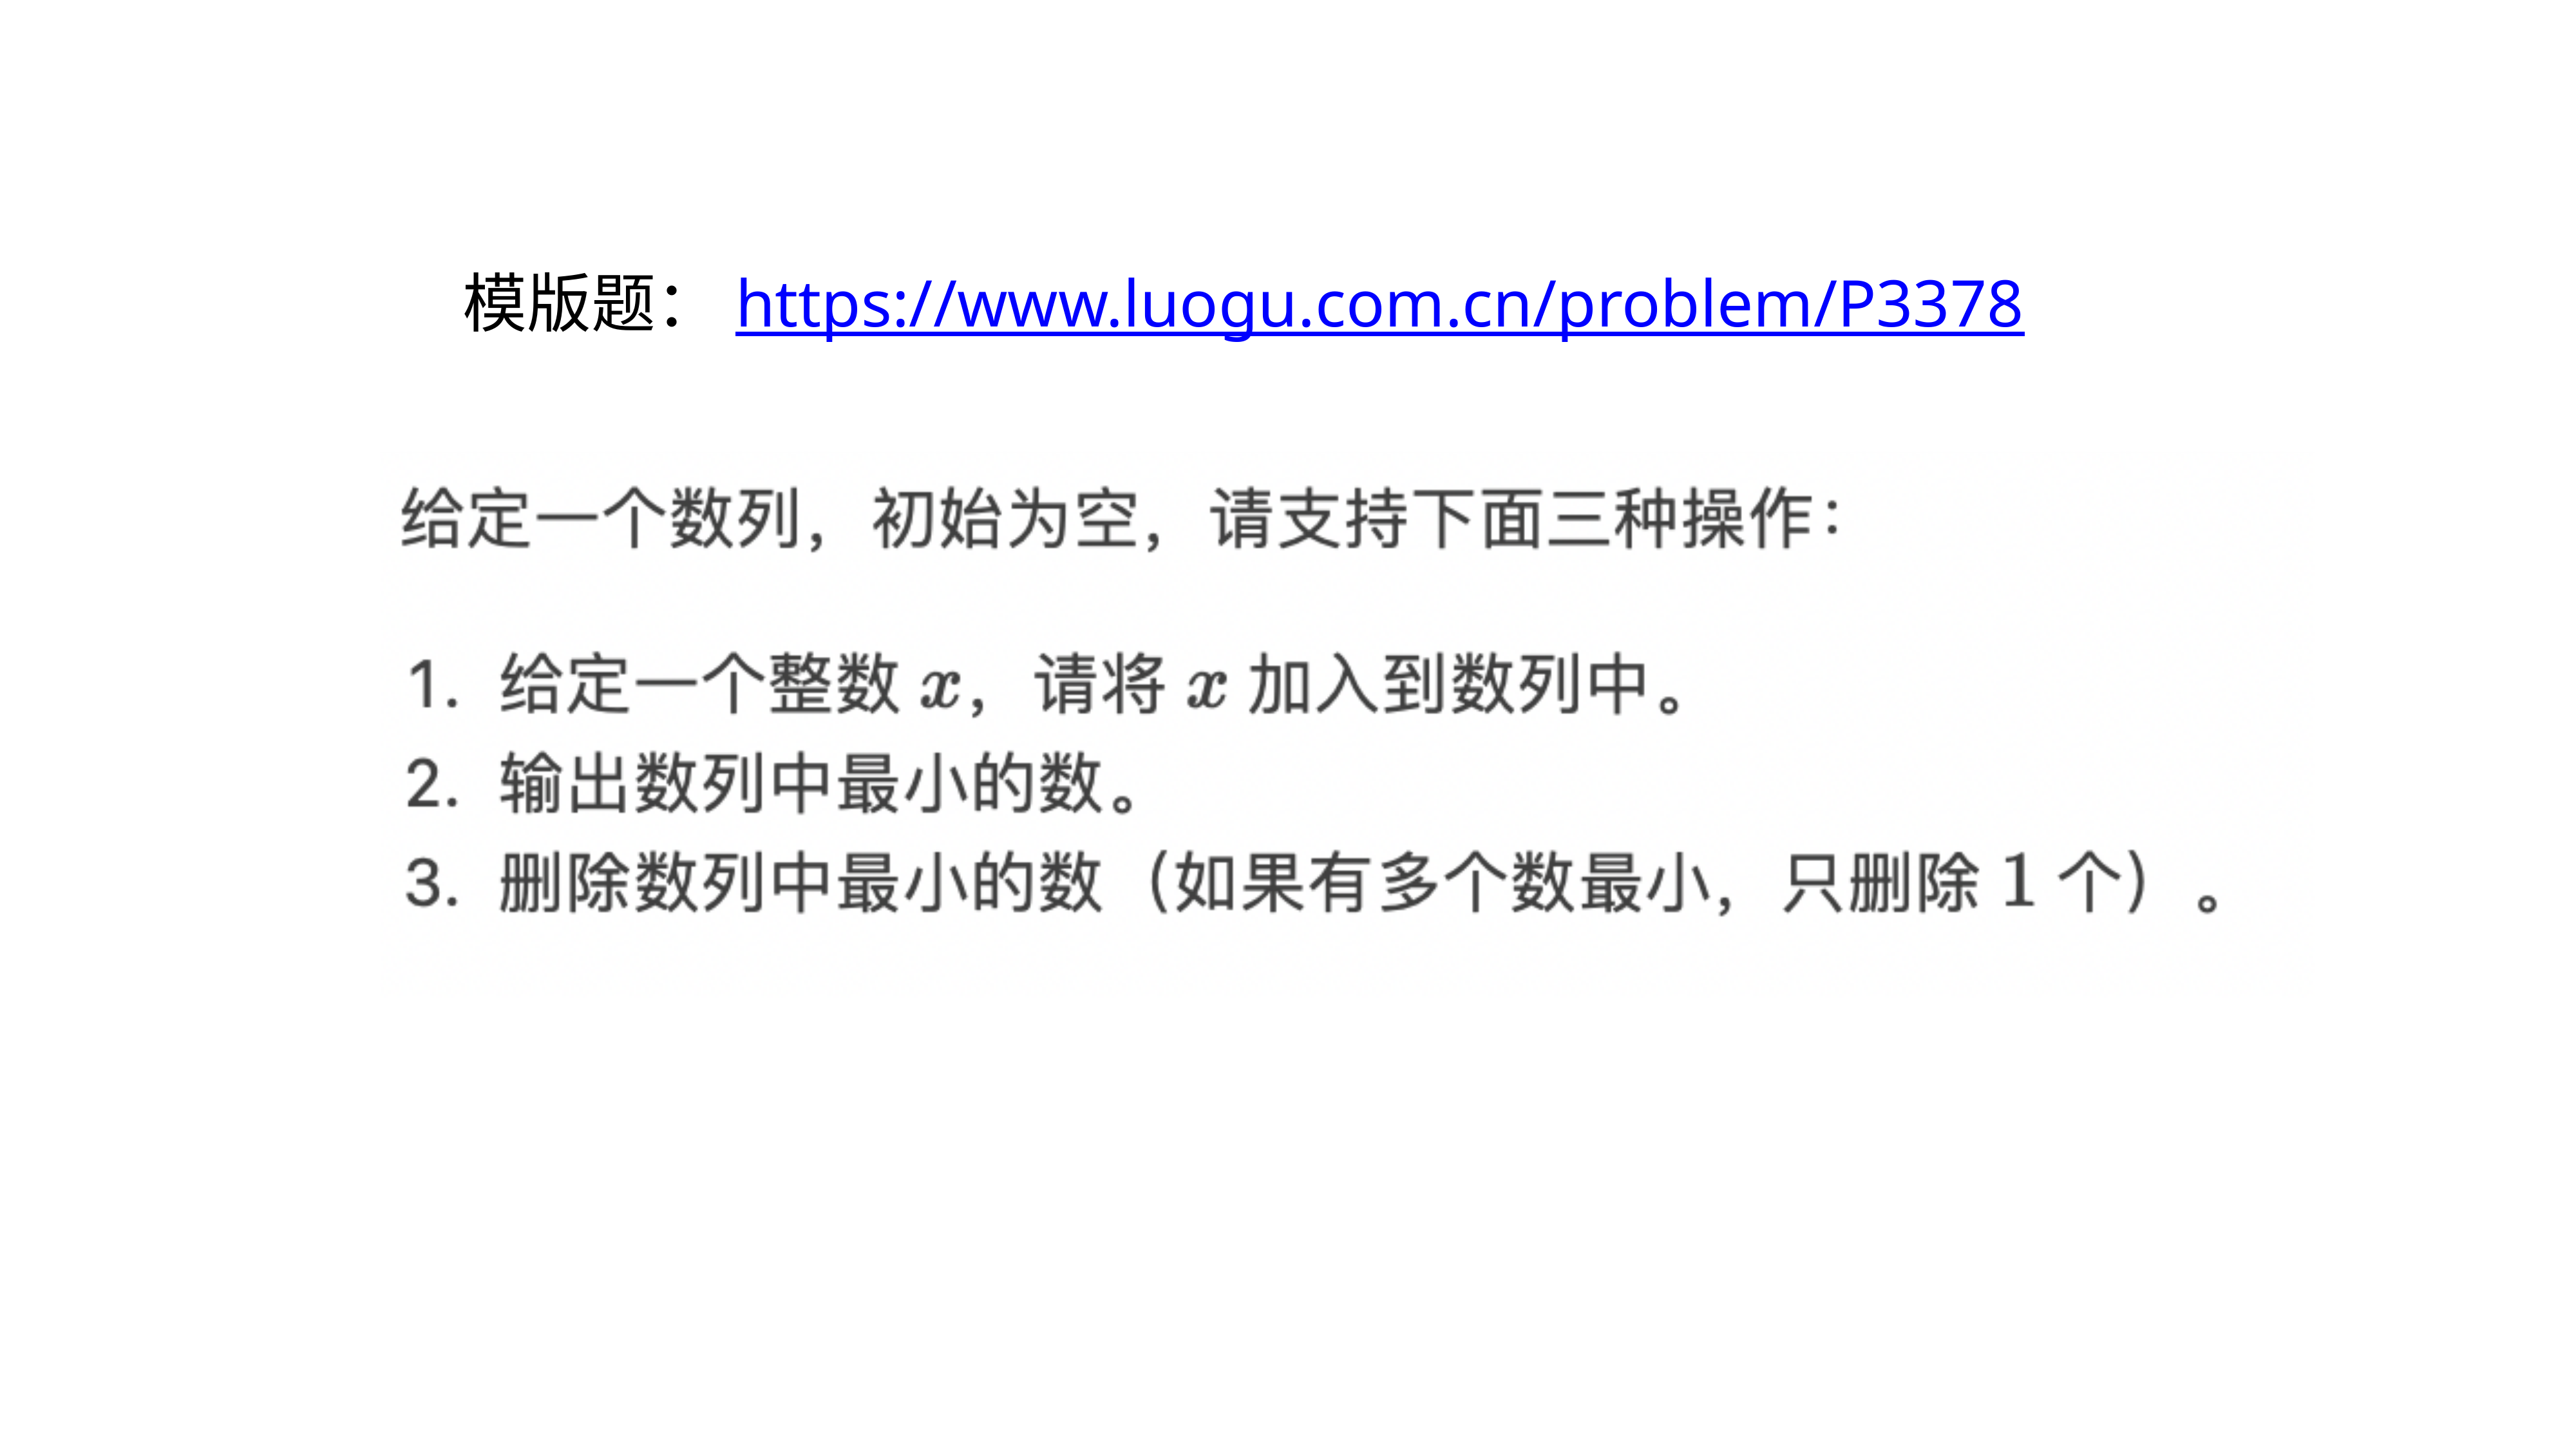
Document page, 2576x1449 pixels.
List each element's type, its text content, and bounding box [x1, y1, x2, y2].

text_box 模版题：https://www.luogu.com.cn/problem/P3378 [457, 256, 2031, 355]
picture [380, 451, 2315, 998]
